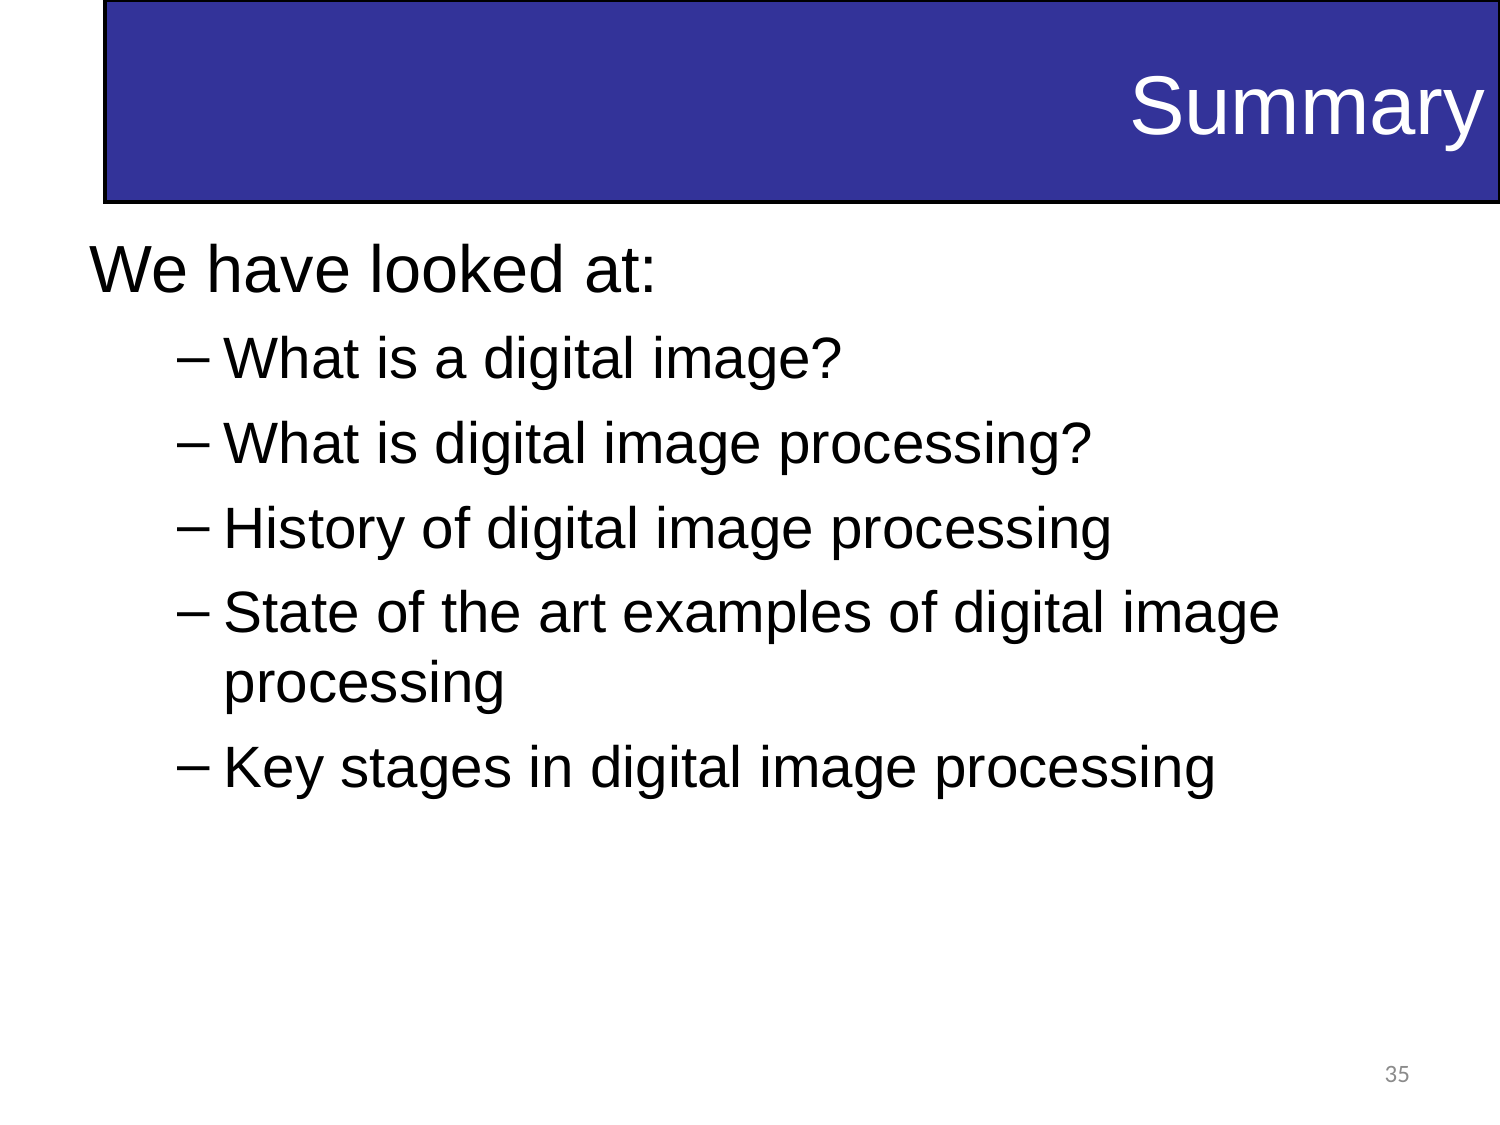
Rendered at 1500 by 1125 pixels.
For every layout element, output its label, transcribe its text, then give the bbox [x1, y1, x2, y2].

text_box Summary [104, 0, 1500, 202]
text_box We have looked at: What is a digital image? What is digital image processing? History of digital image processing State of the art examples of digital image processing Key stages in digital image processing [74, 218, 1425, 1125]
slide_number 35 [1074, 1042, 1425, 1103]
